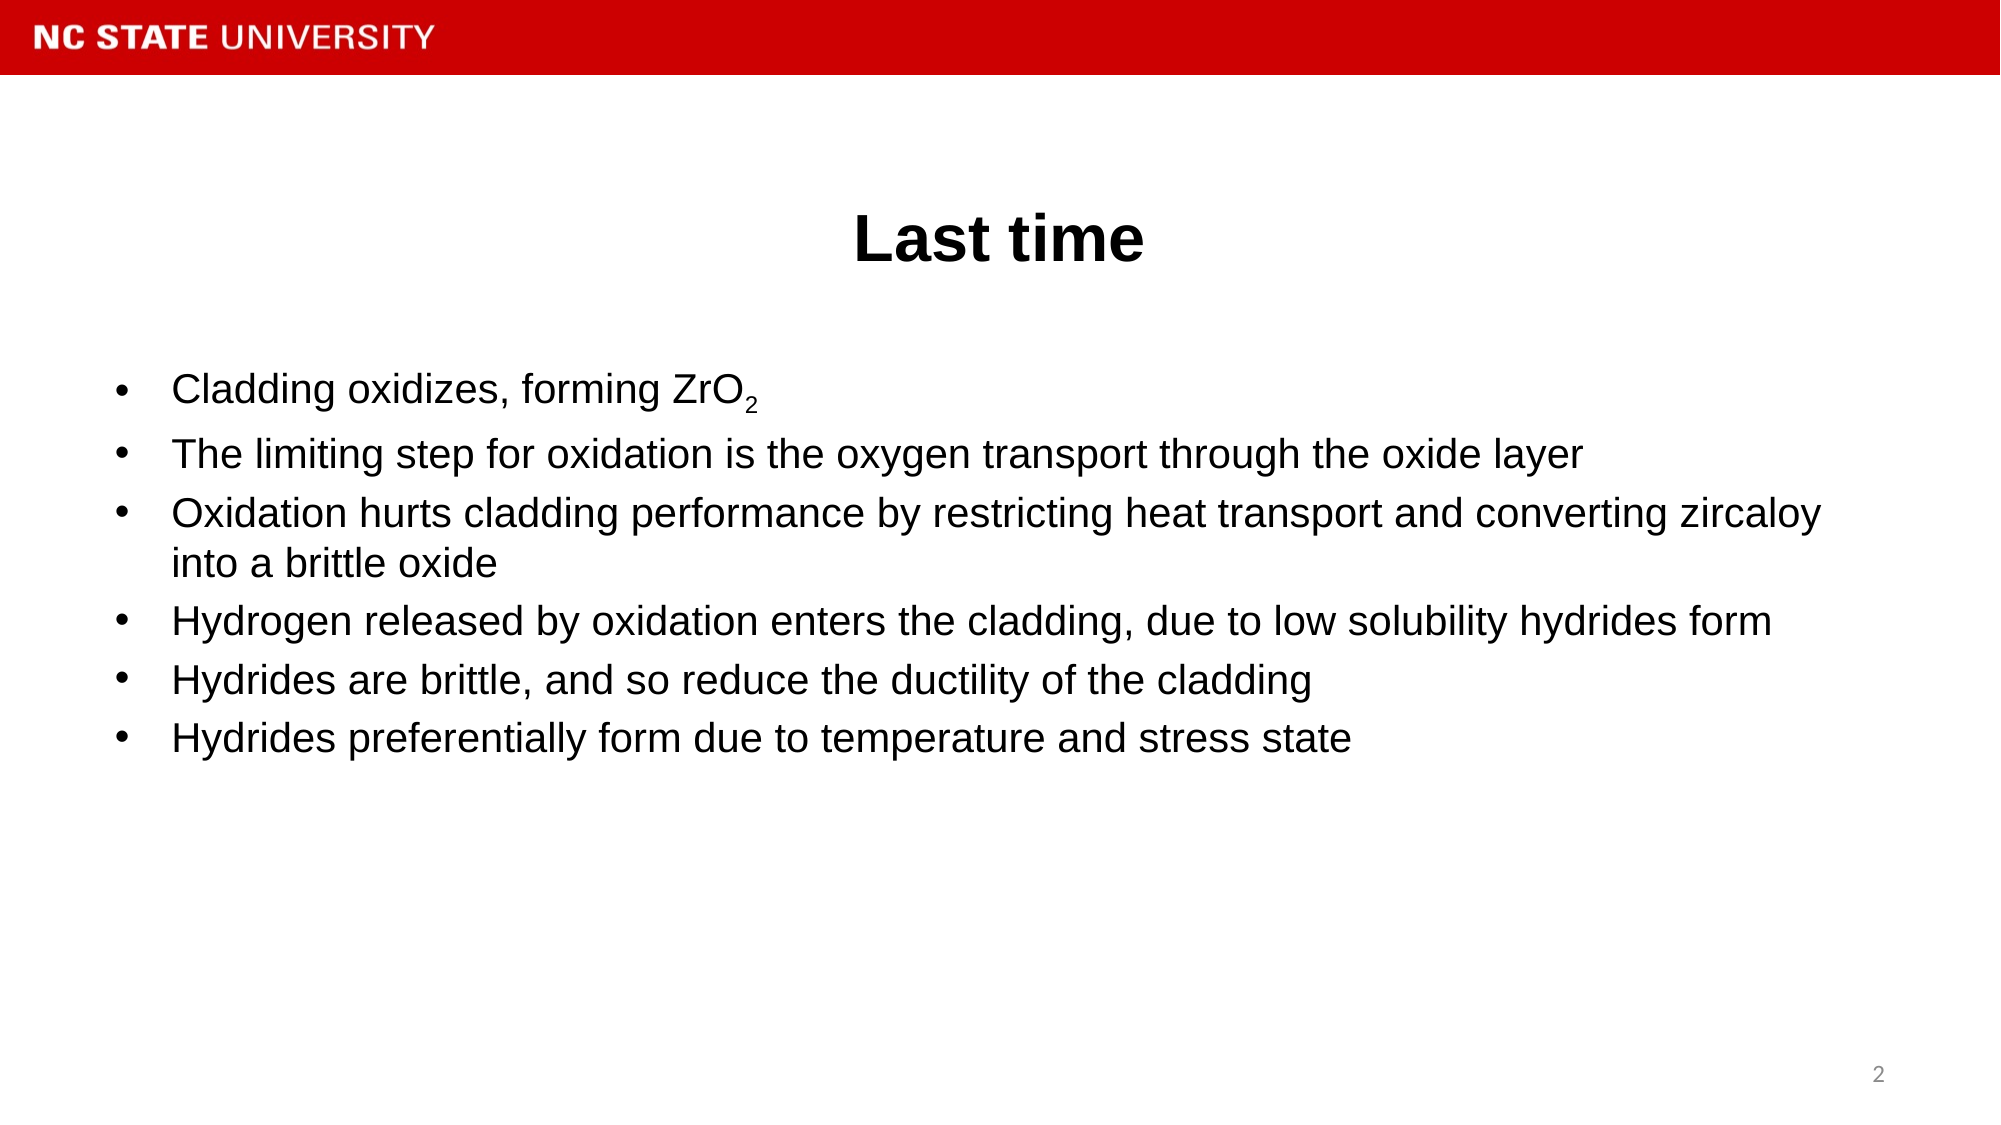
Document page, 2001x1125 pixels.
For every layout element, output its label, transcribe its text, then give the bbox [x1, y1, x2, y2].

title Last time [99, 147, 1900, 323]
list Cladding oxidizes, forming ZrO2 The limiting step for oxidation is the oxygen transport through the oxide layer Oxidation hurts cladding performance by restricting heat transport and converting zircaloy into a brittle oxide Hydrogen released by oxidation enters the cladding, due to low solubility hydrides form Hydrides are brittle, and so reduce the ductility of the cladding Hydrides preferentially form due to temperature and stress state [99, 354, 1900, 1029]
picture [0, 0, 2000, 75]
slide_number 2 [1433, 1042, 1900, 1103]
